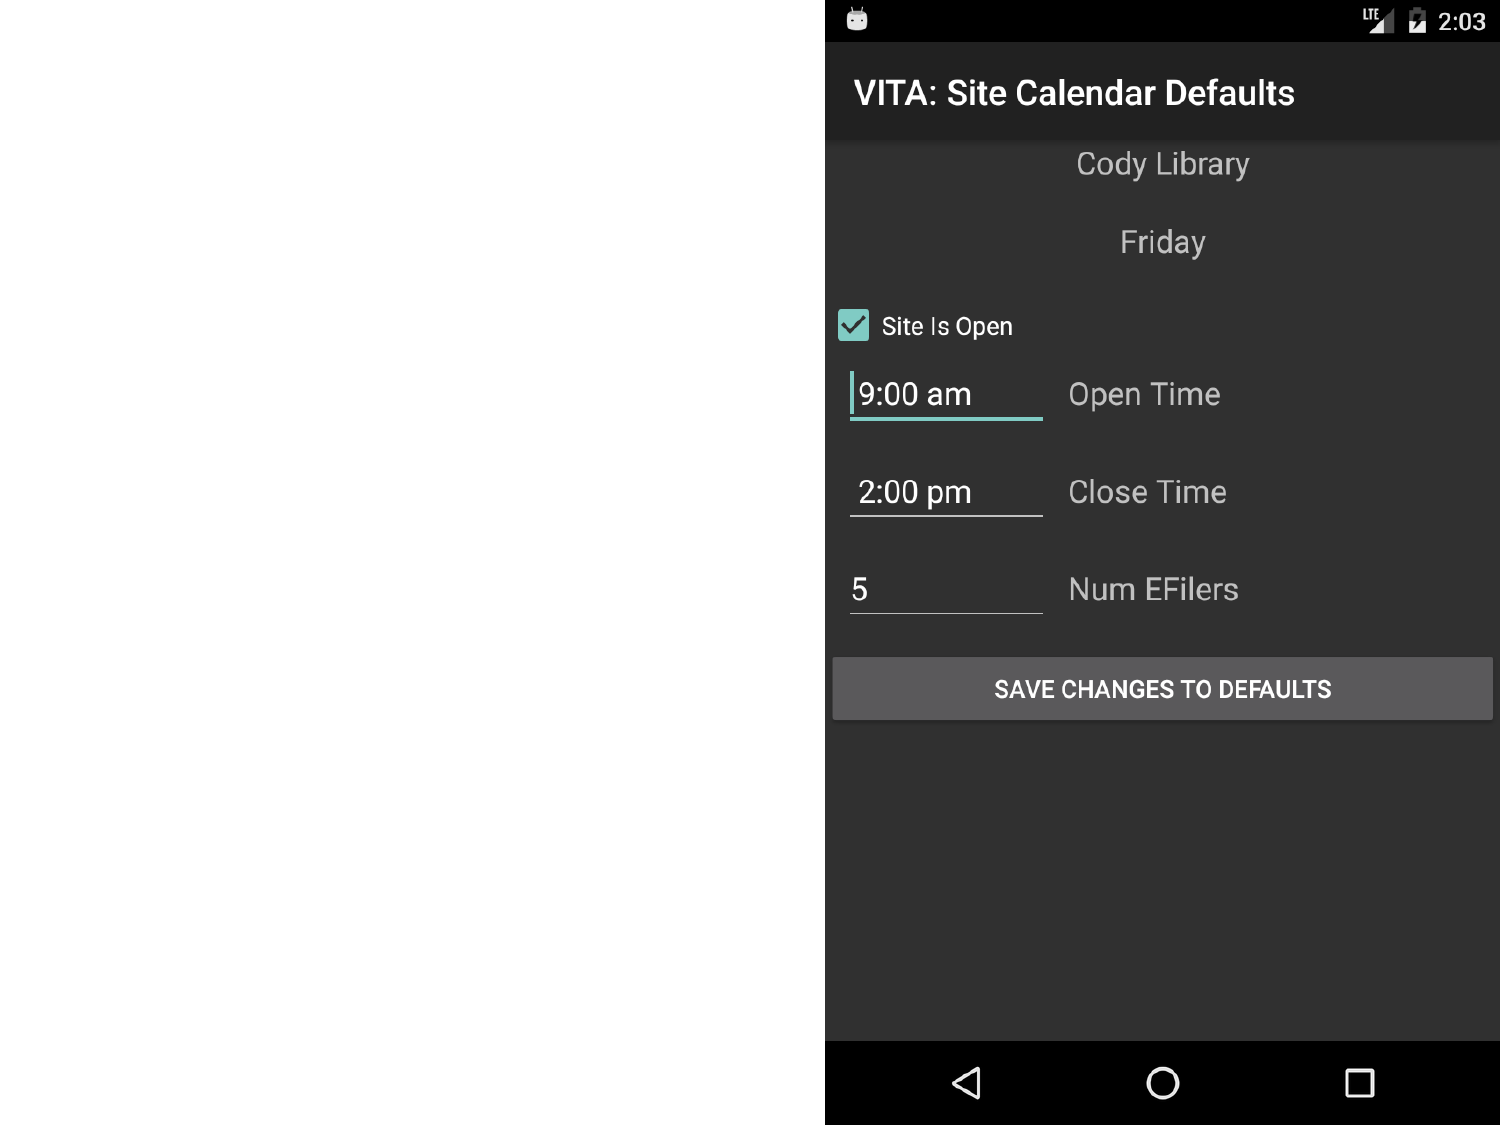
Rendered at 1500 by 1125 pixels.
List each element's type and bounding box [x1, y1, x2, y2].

picture [824, 0, 1500, 1125]
